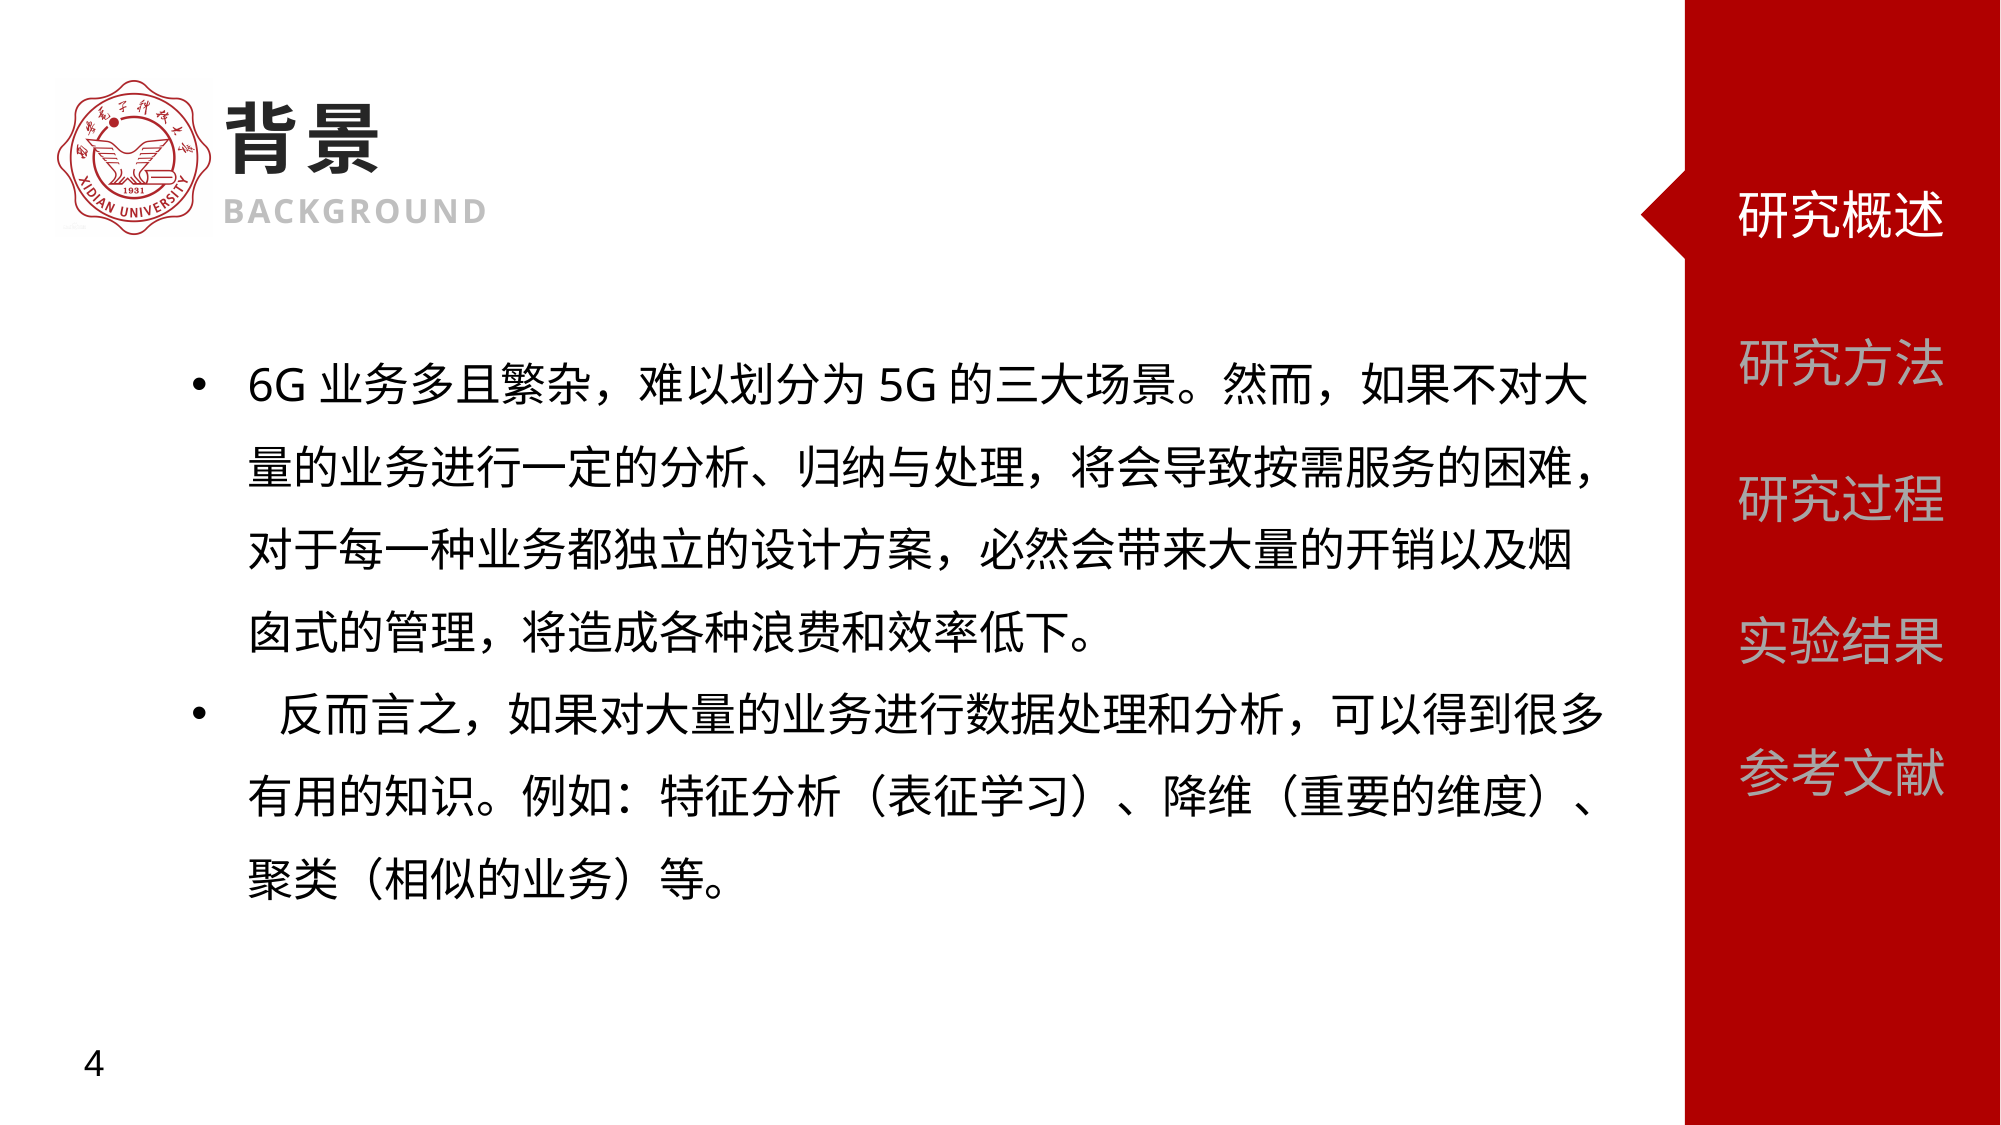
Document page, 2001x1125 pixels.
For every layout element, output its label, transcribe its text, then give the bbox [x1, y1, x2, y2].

picture [55, 78, 213, 237]
text_box 6G业务多且繁杂，难以划分为5G的三大场景。然而，如果不对大量的业务进行一定的分析、归纳与处理，将会导致按需服务的困难，对于每一种业务都独立的设计方案，必然会带来大量的开销以及烟囱式的管理，将造成各种浪费和效率低下。 反而言之，如果对大量的业务进行数据处理和分析，可以得到很多有用的知识。例如：特征分析（表征学习）、降维（重要的维度）、聚类（相似的业务）等。 [176, 321, 1624, 913]
text_box 参考文献 [1724, 732, 2000, 810]
title 背景 [207, 79, 1323, 195]
list BACKGROUND [207, 170, 903, 238]
slide_number 4 [69, 1035, 177, 1088]
text_box 研究方法 [1724, 322, 2000, 401]
